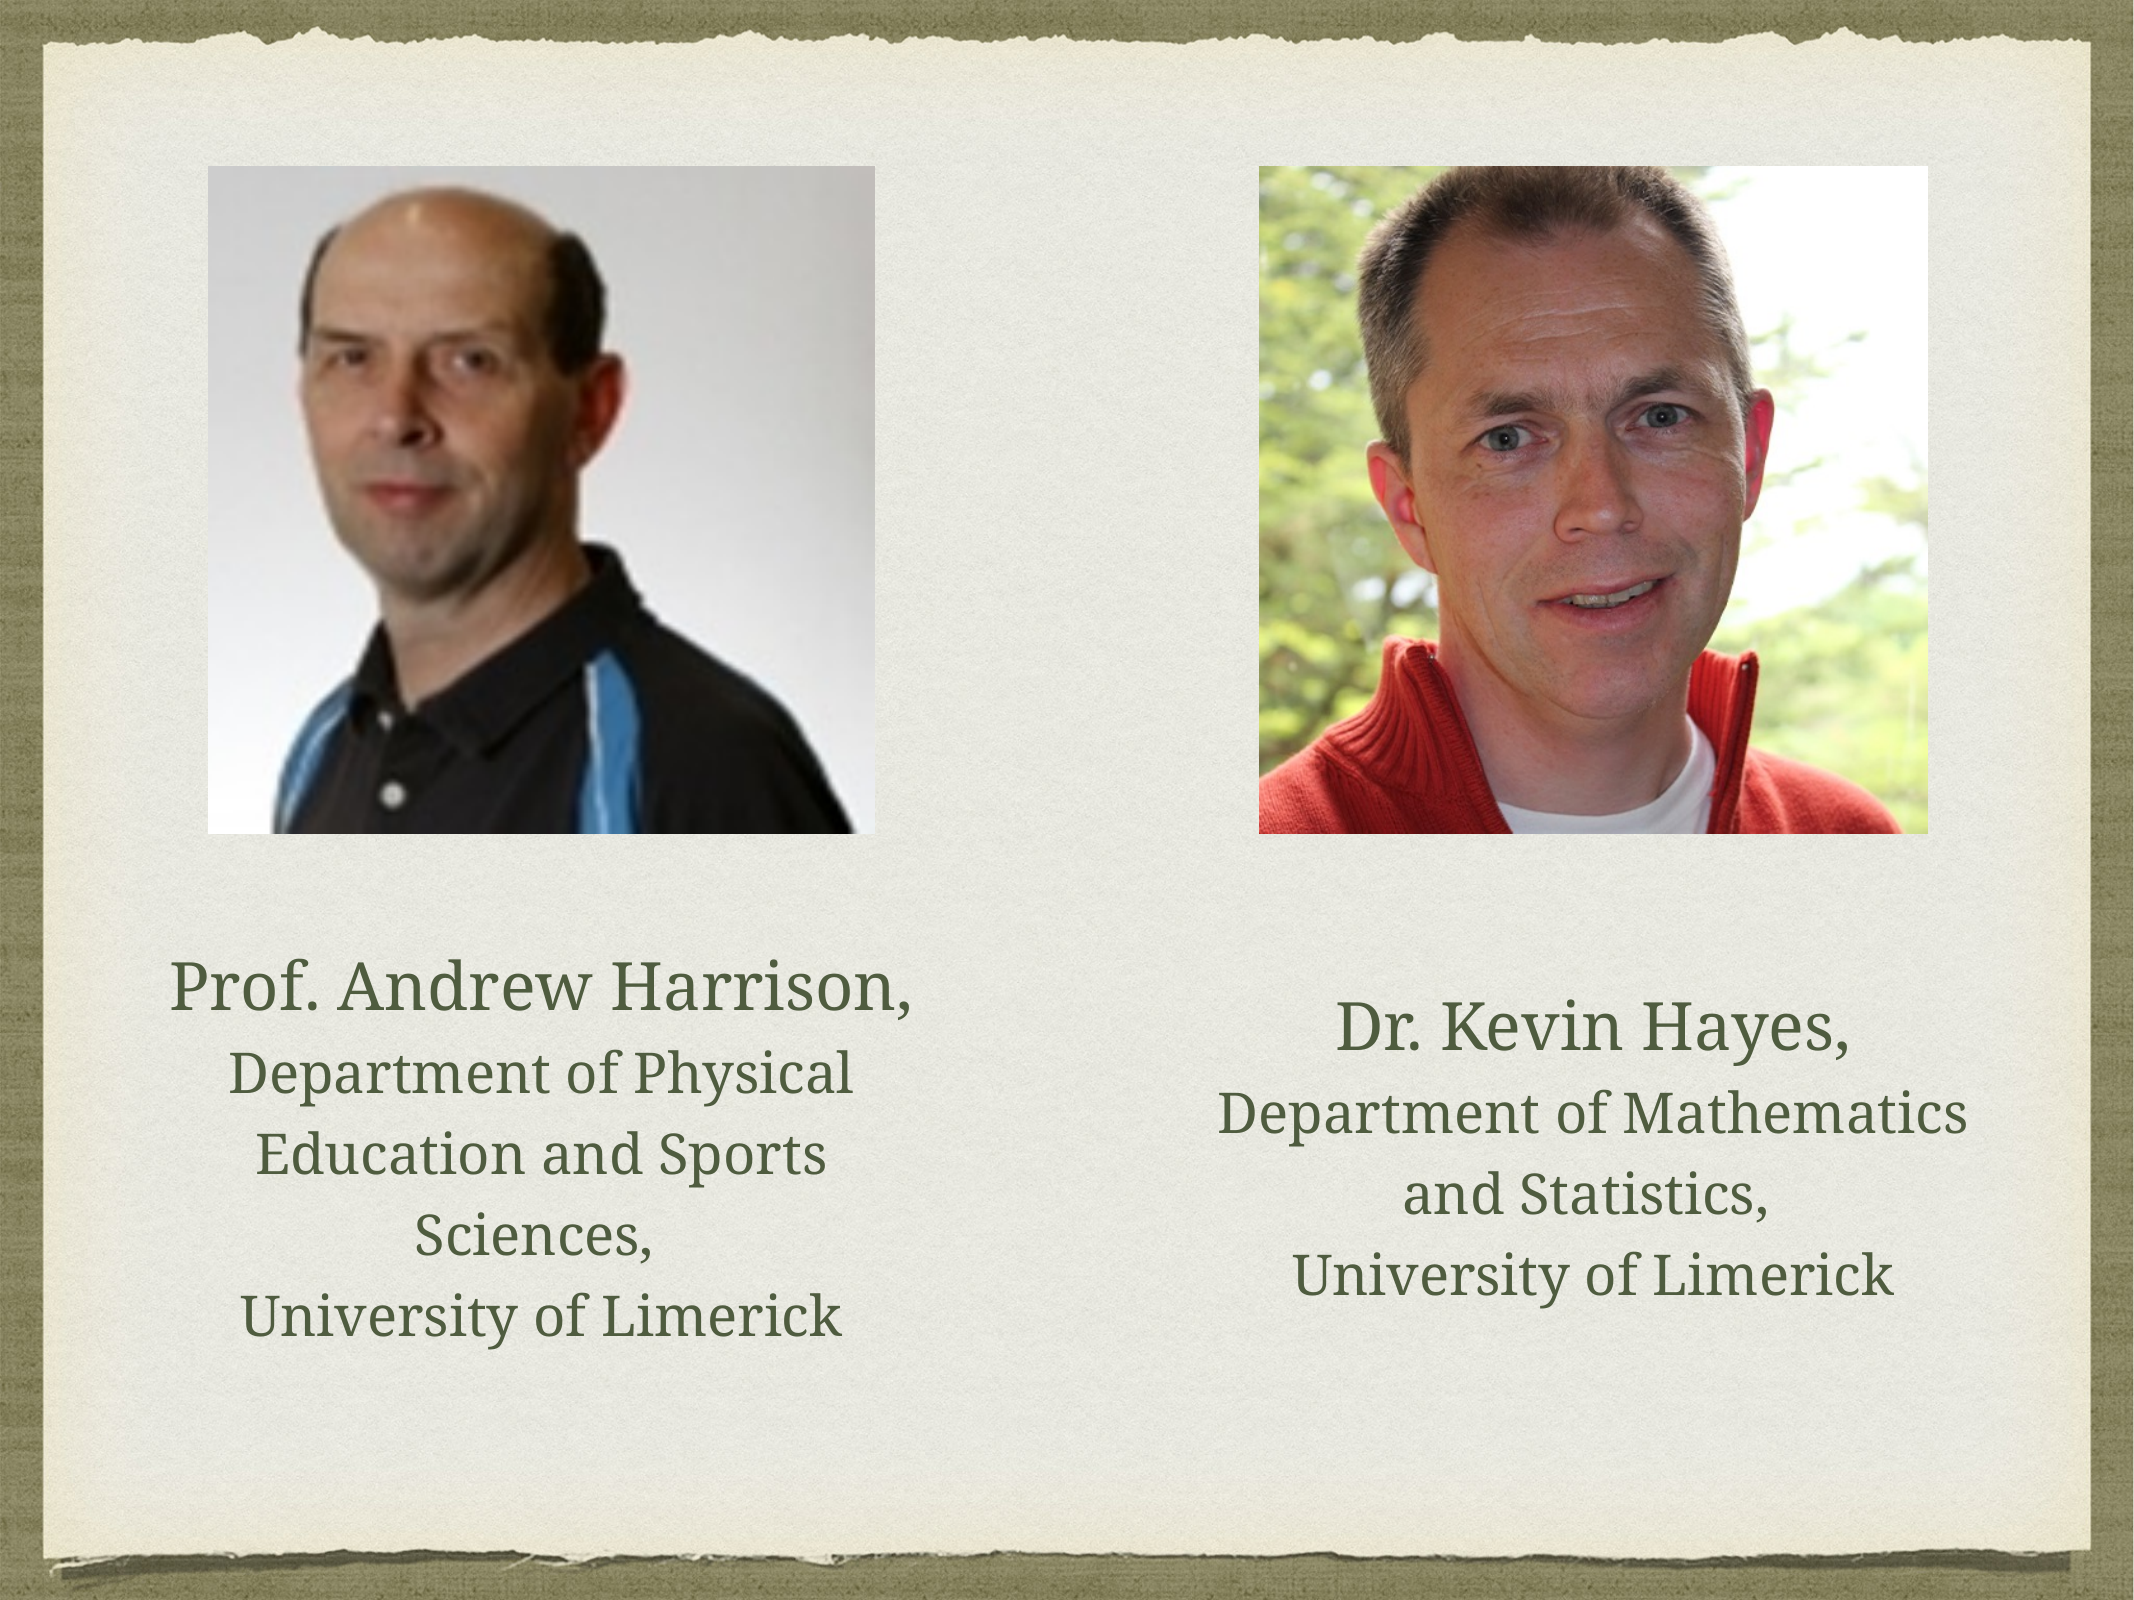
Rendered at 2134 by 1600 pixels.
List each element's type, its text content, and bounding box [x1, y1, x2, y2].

text_box Dr. Kevin Hayes, Department of Mathematics and Statistics, University of Limerick [1186, 959, 2001, 1316]
picture [0, 0, 2134, 1600]
text_box Prof. Andrew Harrison, Department of Physical Education and Sports Sciences, University of Limerick [134, 919, 949, 1356]
